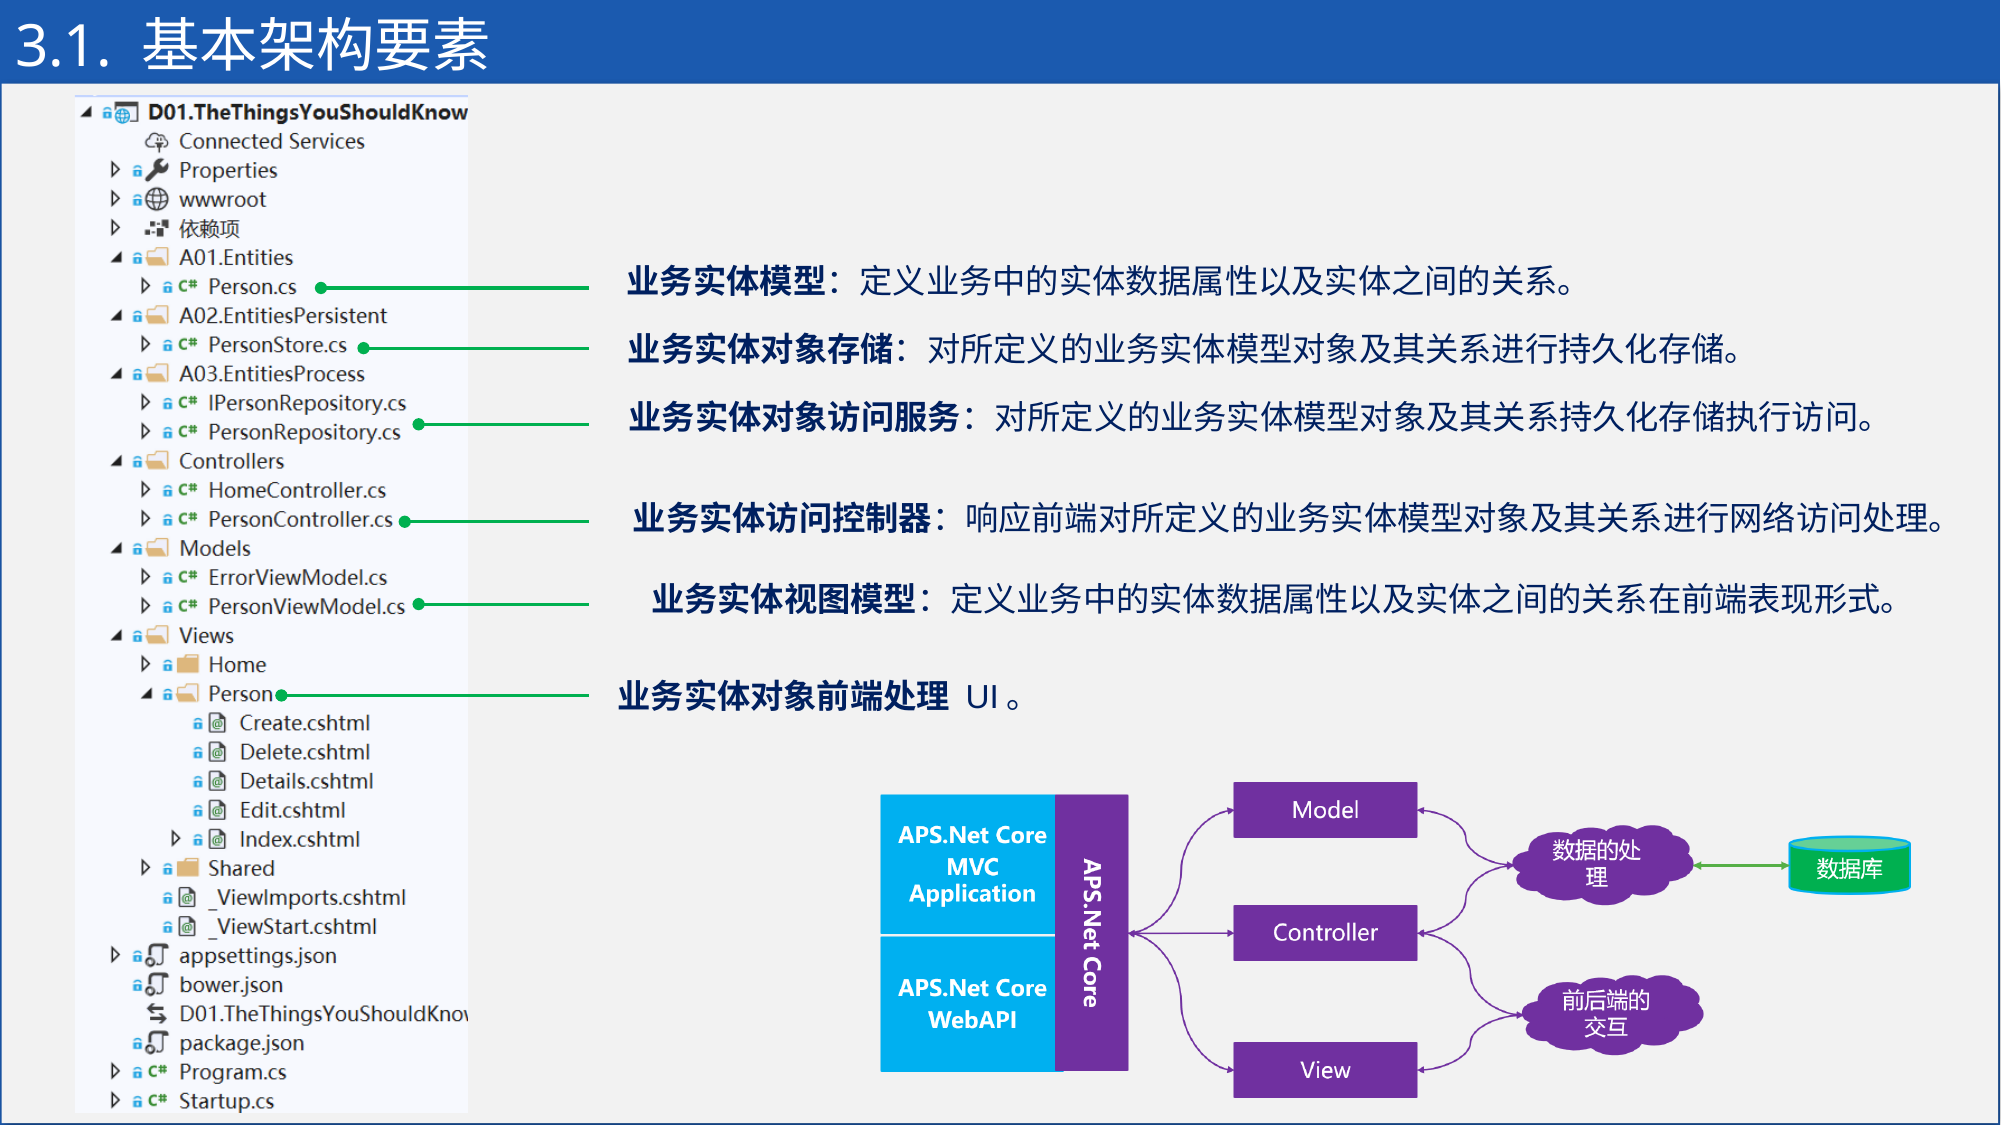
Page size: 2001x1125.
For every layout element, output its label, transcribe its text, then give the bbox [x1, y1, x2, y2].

text_box 业务实体视图模型：定义业务中的实体数据属性以及实体之间的关系在前端表现形式。 [636, 570, 1930, 626]
text_box 业务实体对象前端处理 UI。 [602, 667, 1055, 723]
picture [868, 764, 1926, 1113]
text_box 业务实体对象访问服务：对所定义的业务实体模型对象及其关系持久化存储执行访问。 [613, 388, 1908, 444]
text_box 业务实体对象存储：对所定义的业务实体模型对象及其关系进行持久化存储。 [613, 320, 1774, 376]
picture [74, 95, 469, 1113]
text_box 业务实体访问控制器：响应前端对所定义的业务实体模型对象及其关系进行网络访问处理。 [618, 490, 1978, 545]
text_box 业务实体模型：定义业务中的实体数据属性以及实体之间的关系。 [612, 252, 1607, 308]
title 3.1. 基本架构要素 [0, 1, 2000, 84]
